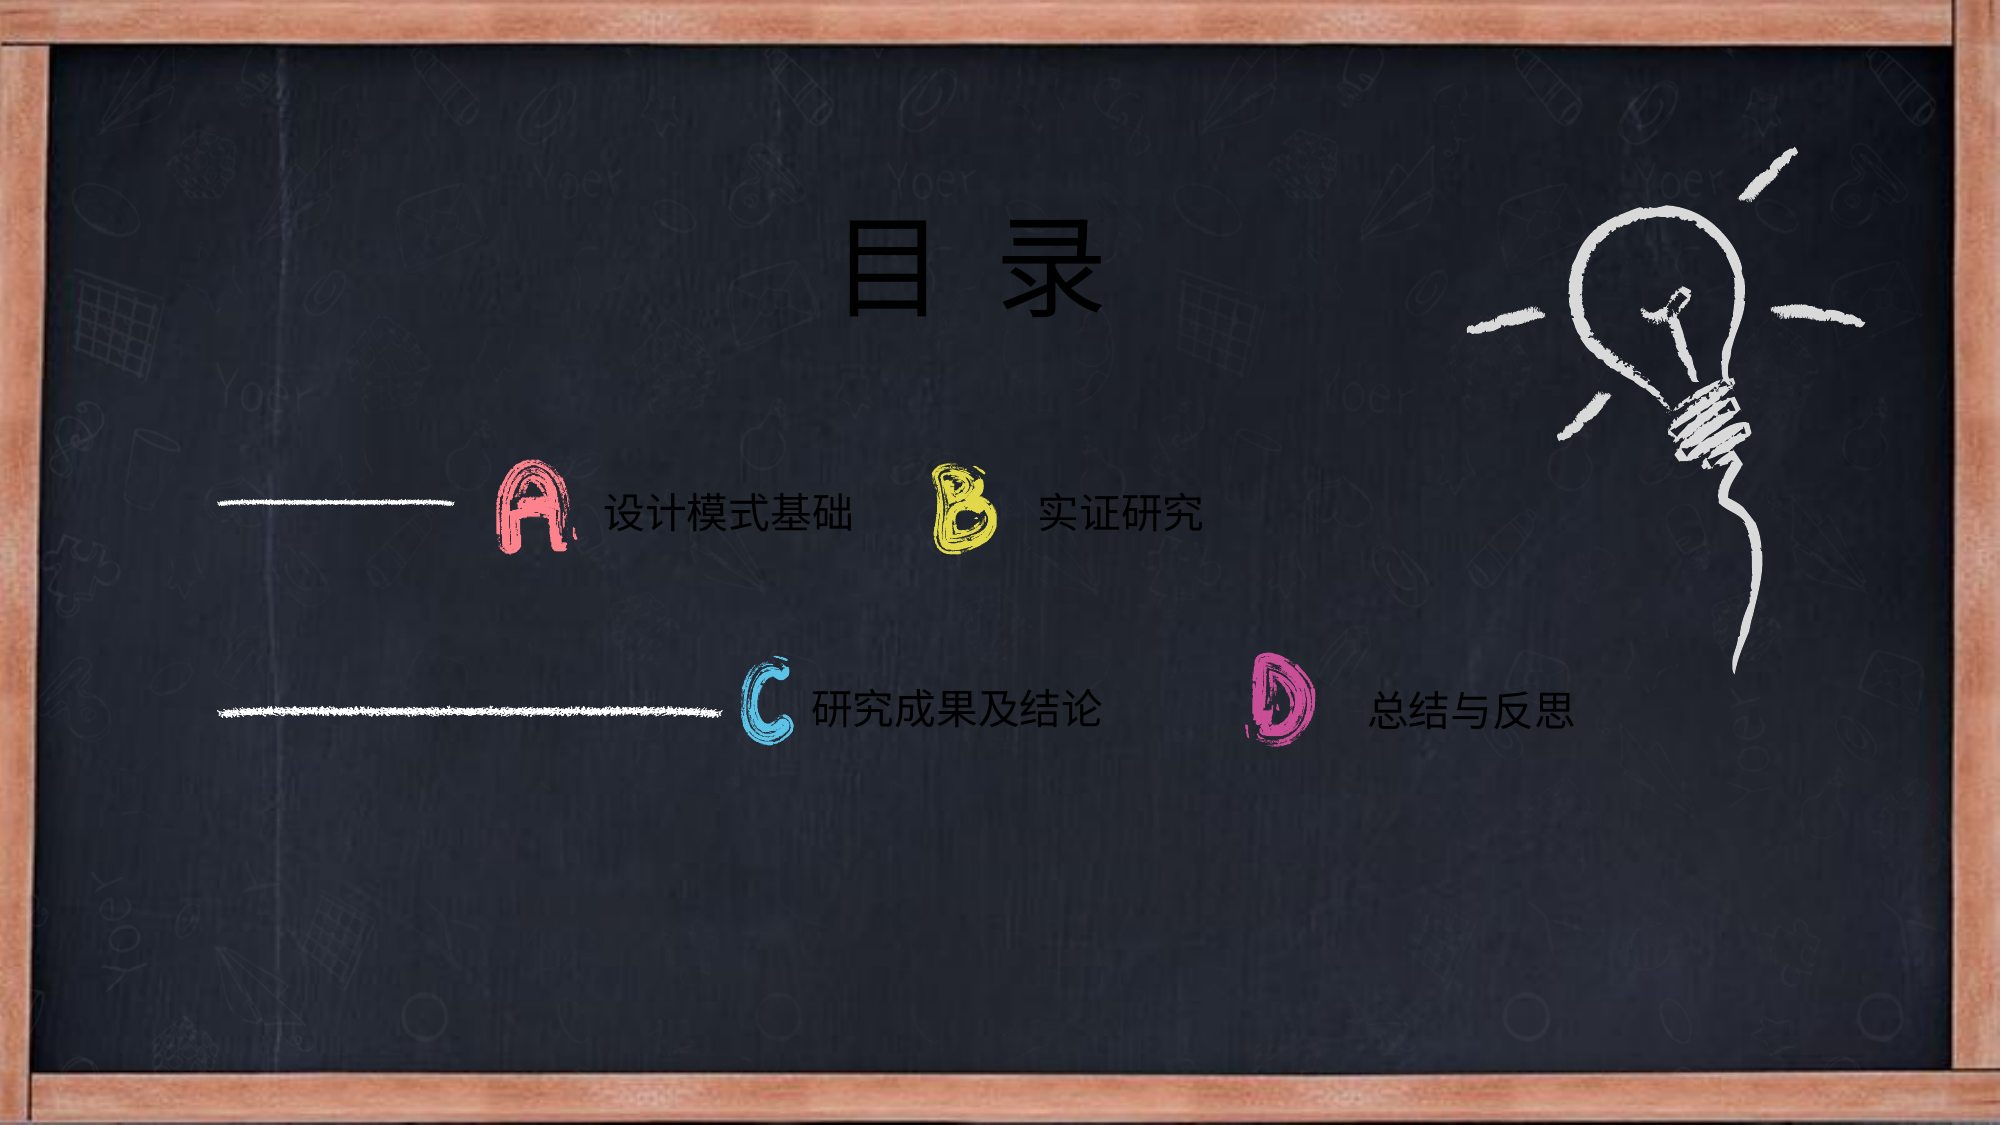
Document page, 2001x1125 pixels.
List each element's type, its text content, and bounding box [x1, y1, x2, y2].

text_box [216, 705, 723, 719]
text_box 目 录 [817, 188, 1123, 339]
text_box 实证研究 [1022, 479, 1353, 545]
text_box 设计模式基础 [588, 479, 869, 545]
text_box [772, 655, 788, 662]
text_box 研究成果及结论 [796, 675, 1118, 741]
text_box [931, 462, 998, 555]
text_box [740, 661, 794, 746]
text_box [217, 498, 455, 507]
picture [0, 0, 2000, 1125]
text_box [1244, 652, 1316, 747]
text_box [1536, 187, 1915, 650]
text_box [496, 459, 578, 555]
text_box 总结与反思 [1352, 677, 1591, 743]
